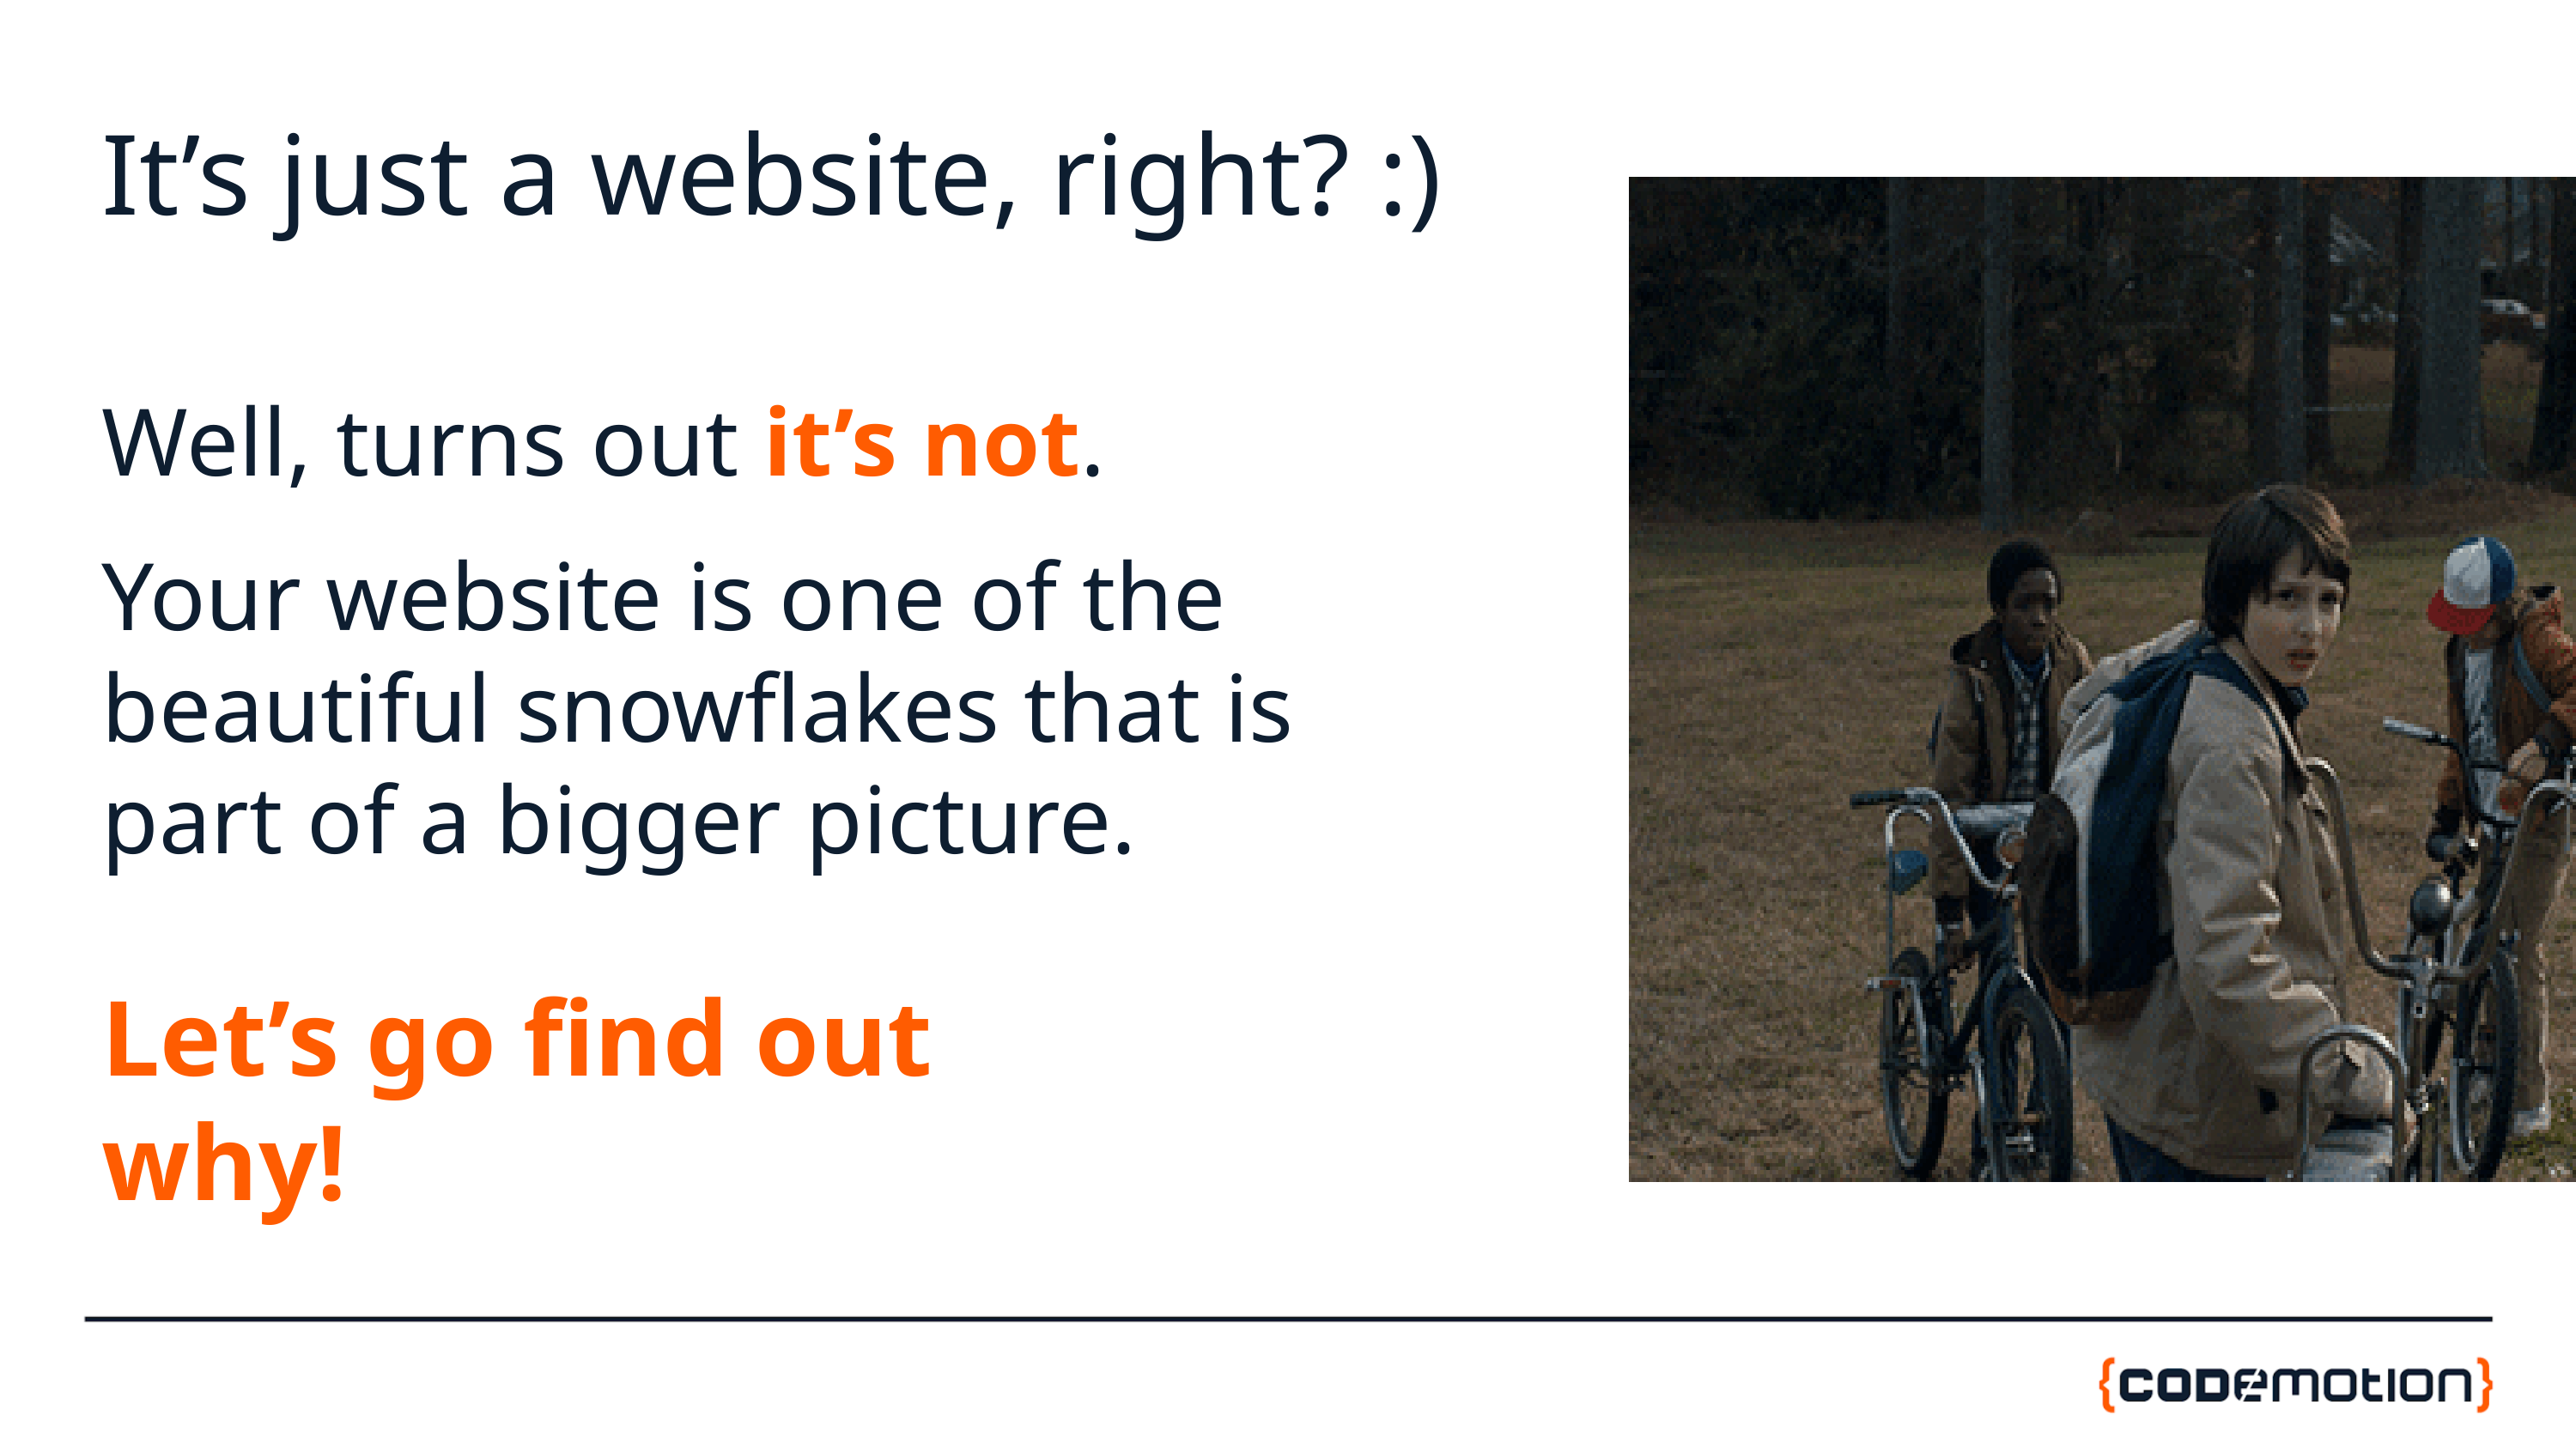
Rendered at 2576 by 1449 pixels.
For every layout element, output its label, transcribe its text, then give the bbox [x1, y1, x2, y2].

text_box [1485, 482, 2488, 1305]
title It’s just a website, right? :) [88, 98, 2489, 260]
list Well, turns out it’s not. Your website is one of the beautiful snowflakes that is part of a bigger picture. [88, 376, 1382, 887]
picture [0, 0, 2576, 1449]
text_box Let’s go find out why! [88, 959, 1202, 1234]
